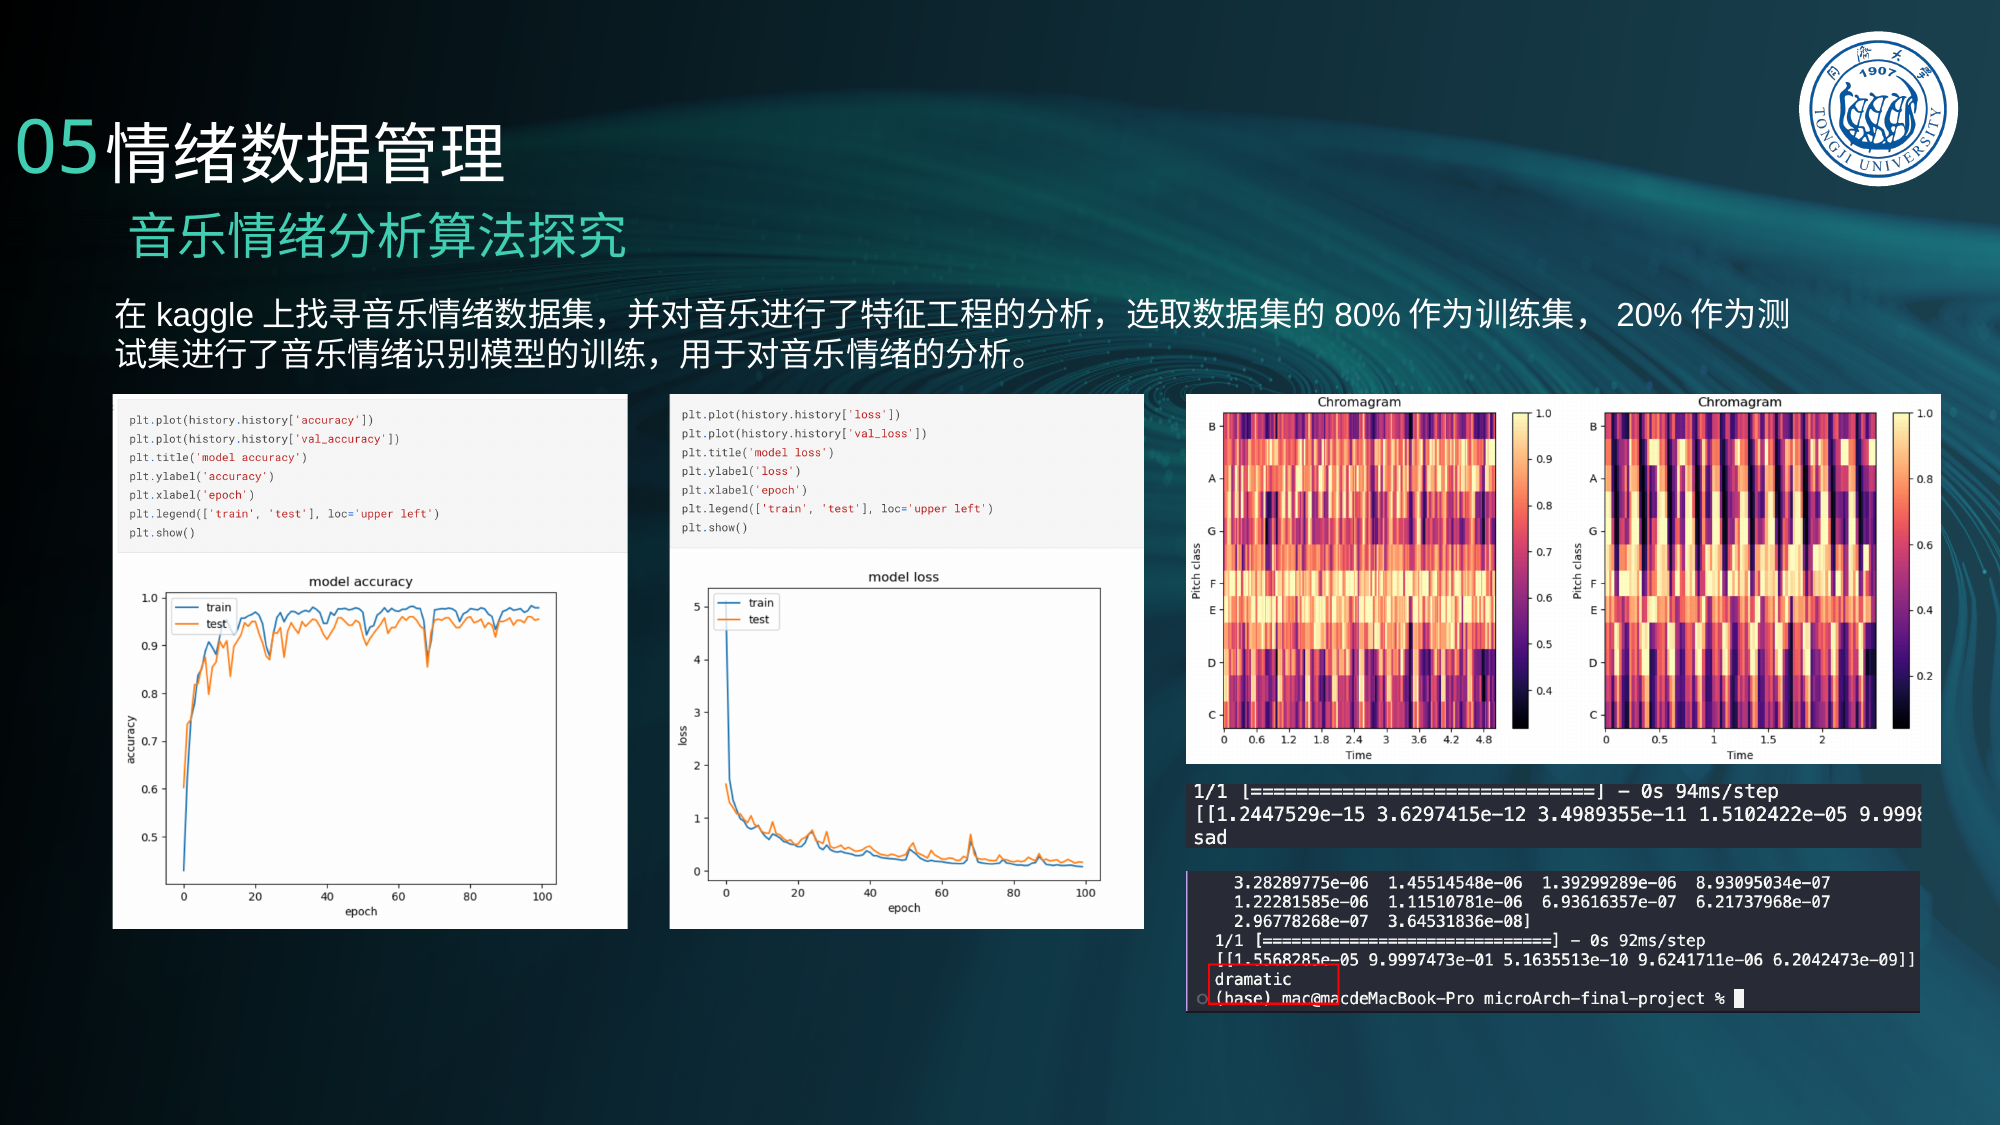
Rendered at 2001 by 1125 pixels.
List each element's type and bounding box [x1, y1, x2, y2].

text_box [1799, 21, 1959, 197]
text_box [91, 83, 705, 221]
picture [0, 0, 2000, 1125]
